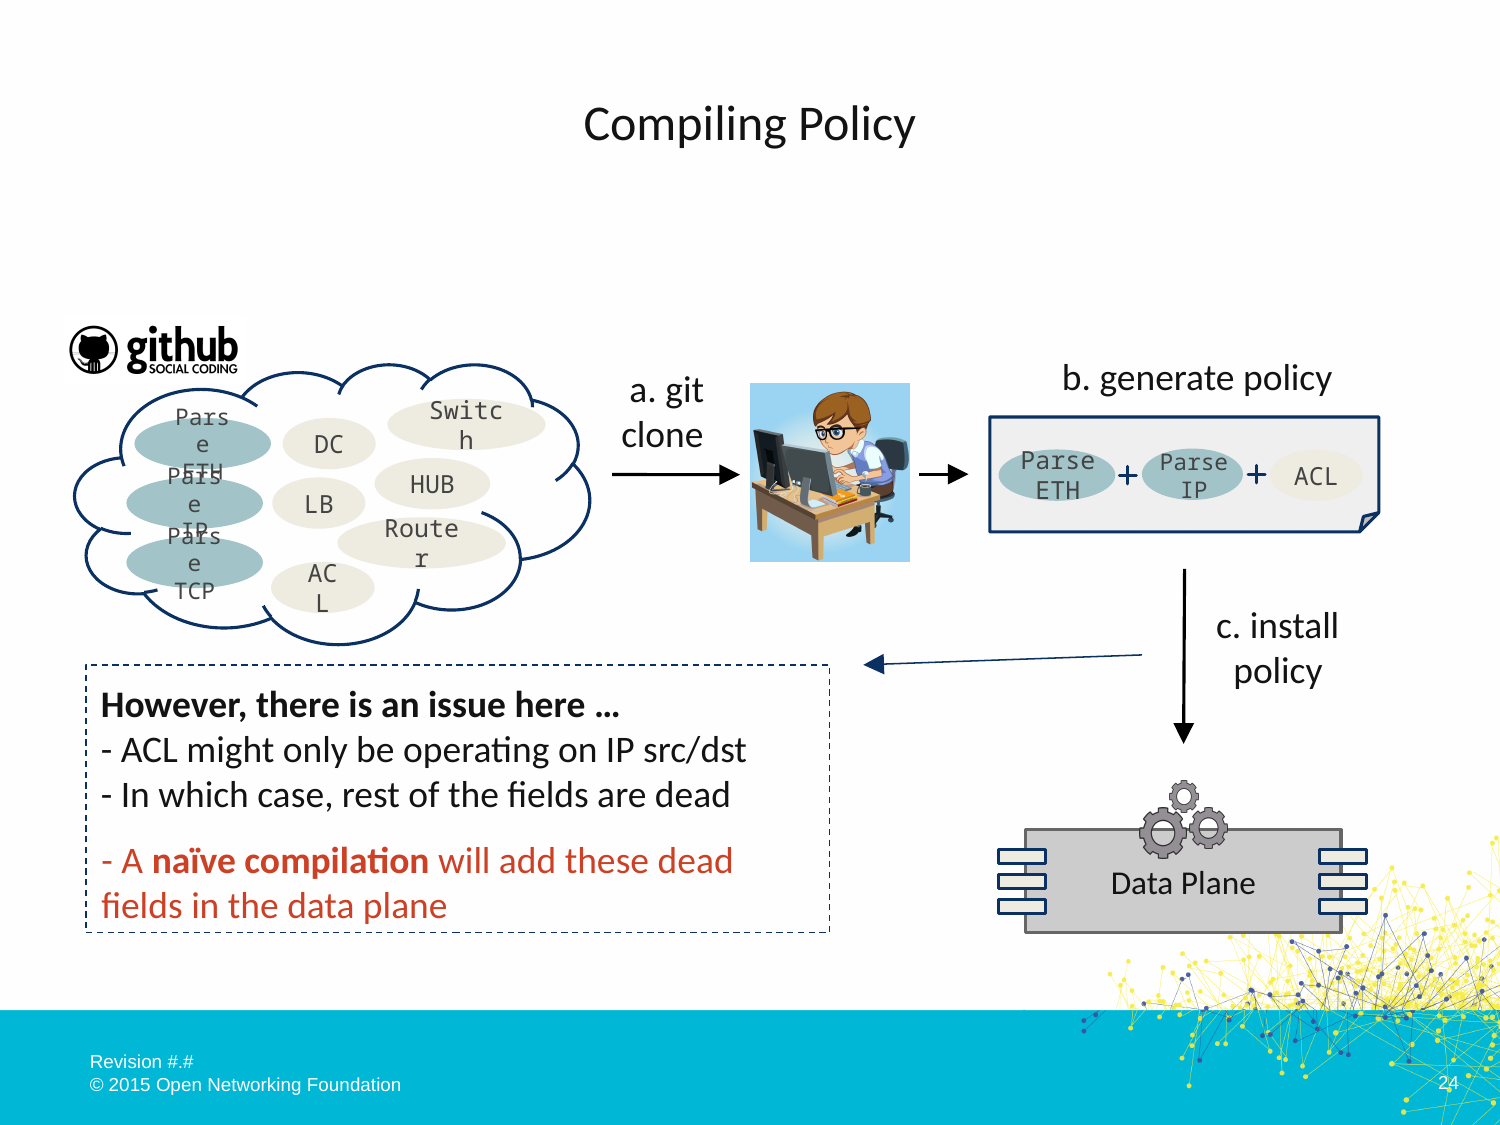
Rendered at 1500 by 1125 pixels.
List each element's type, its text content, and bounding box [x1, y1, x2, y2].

text_box ACL [271, 561, 375, 614]
text_box Parse TCP [126, 536, 263, 589]
text_box [1319, 899, 1367, 914]
text_box [998, 874, 1046, 889]
text_box c. install policy [1171, 620, 1178, 672]
text_box Parse IP [126, 477, 263, 529]
text_box Parse IP [1143, 439, 1245, 511]
text_box [1269, 464, 1274, 486]
title Compiling Policy [75, 50, 1425, 191]
text_box [74, 364, 590, 645]
text_box c. install policy [1189, 620, 1385, 672]
text_box LB [272, 477, 366, 529]
text_box However, there is an issue here … - ACL might only be operating on IP src/dst - In which case, rest of the fields are dead [85, 664, 830, 933]
text_box [1319, 874, 1367, 889]
text_box HUB [374, 458, 491, 510]
text_box Parse ETH [998, 438, 1118, 510]
text_box [1358, 463, 1363, 487]
text_box Switch [387, 398, 546, 451]
text_box a. git clone [570, 387, 745, 432]
text_box [989, 416, 1379, 532]
text_box DC [282, 417, 376, 470]
text_box Data Plane [1025, 829, 1341, 933]
text_box [998, 849, 1046, 864]
slide_number 24 [1403, 1038, 1494, 1125]
text_box [1319, 849, 1367, 864]
text_box - A naïve compilation will add these dead fields in the data plane [86, 820, 830, 900]
text_box Parse ETH [134, 417, 272, 470]
text_box b. generate policy [1031, 350, 1363, 402]
text_box ACL [1274, 439, 1358, 511]
text_box [998, 899, 1046, 914]
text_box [863, 654, 1143, 665]
picture [0, 0, 1500, 1125]
text_box Router [337, 517, 506, 569]
